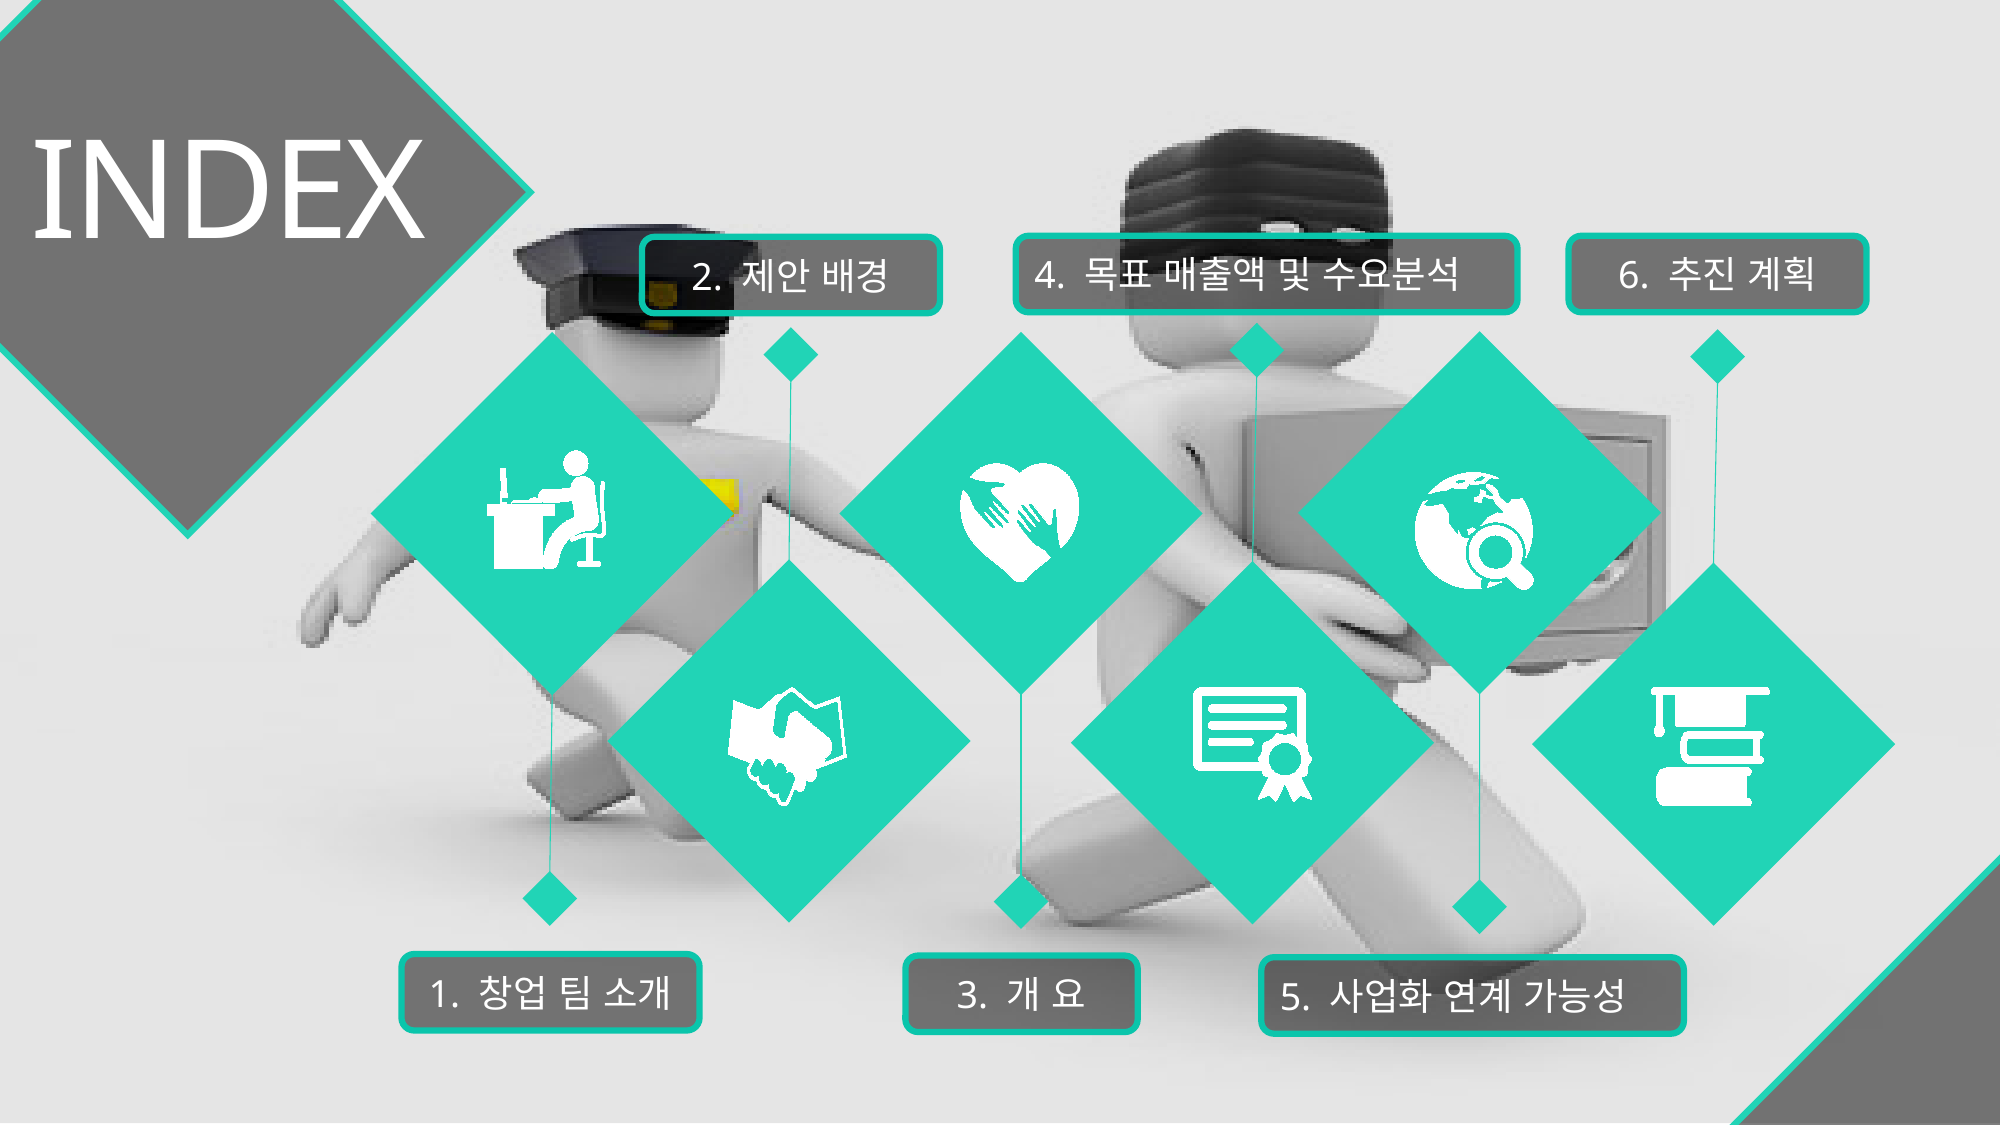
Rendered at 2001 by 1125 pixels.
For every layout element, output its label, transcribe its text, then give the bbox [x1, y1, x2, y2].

text_box [1732, 857, 2000, 1125]
text_box [1532, 569, 1896, 926]
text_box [1691, 330, 1744, 569]
text_box 6. 추진 계획 [1567, 234, 1868, 314]
text_box [0, 0, 532, 537]
text_box [607, 561, 840, 923]
text_box [728, 687, 840, 806]
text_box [995, 693, 1047, 928]
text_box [764, 328, 817, 561]
text_box [0, 0, 2000, 1124]
text_box [1433, 331, 1662, 692]
text_box [370, 331, 734, 693]
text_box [1453, 692, 1506, 933]
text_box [840, 333, 1433, 923]
text_box [487, 450, 606, 569]
text_box 5. 사업화 연계 가능성 [1260, 956, 1685, 1035]
text_box 1. 창업 팀 소개 [400, 952, 701, 1032]
text_box 4. 목표 매출액 및 수요분석 [1014, 234, 1519, 314]
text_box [1230, 324, 1283, 563]
text_box 3. 개 요 [904, 954, 1139, 1034]
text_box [523, 693, 576, 925]
text_box 2. 제안 배경 [640, 235, 942, 315]
text_box [1656, 767, 1752, 806]
text_box INDEX [15, 93, 442, 274]
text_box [1193, 687, 1312, 801]
text_box [1651, 687, 1770, 737]
text_box [1680, 731, 1764, 764]
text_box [1415, 472, 1534, 590]
